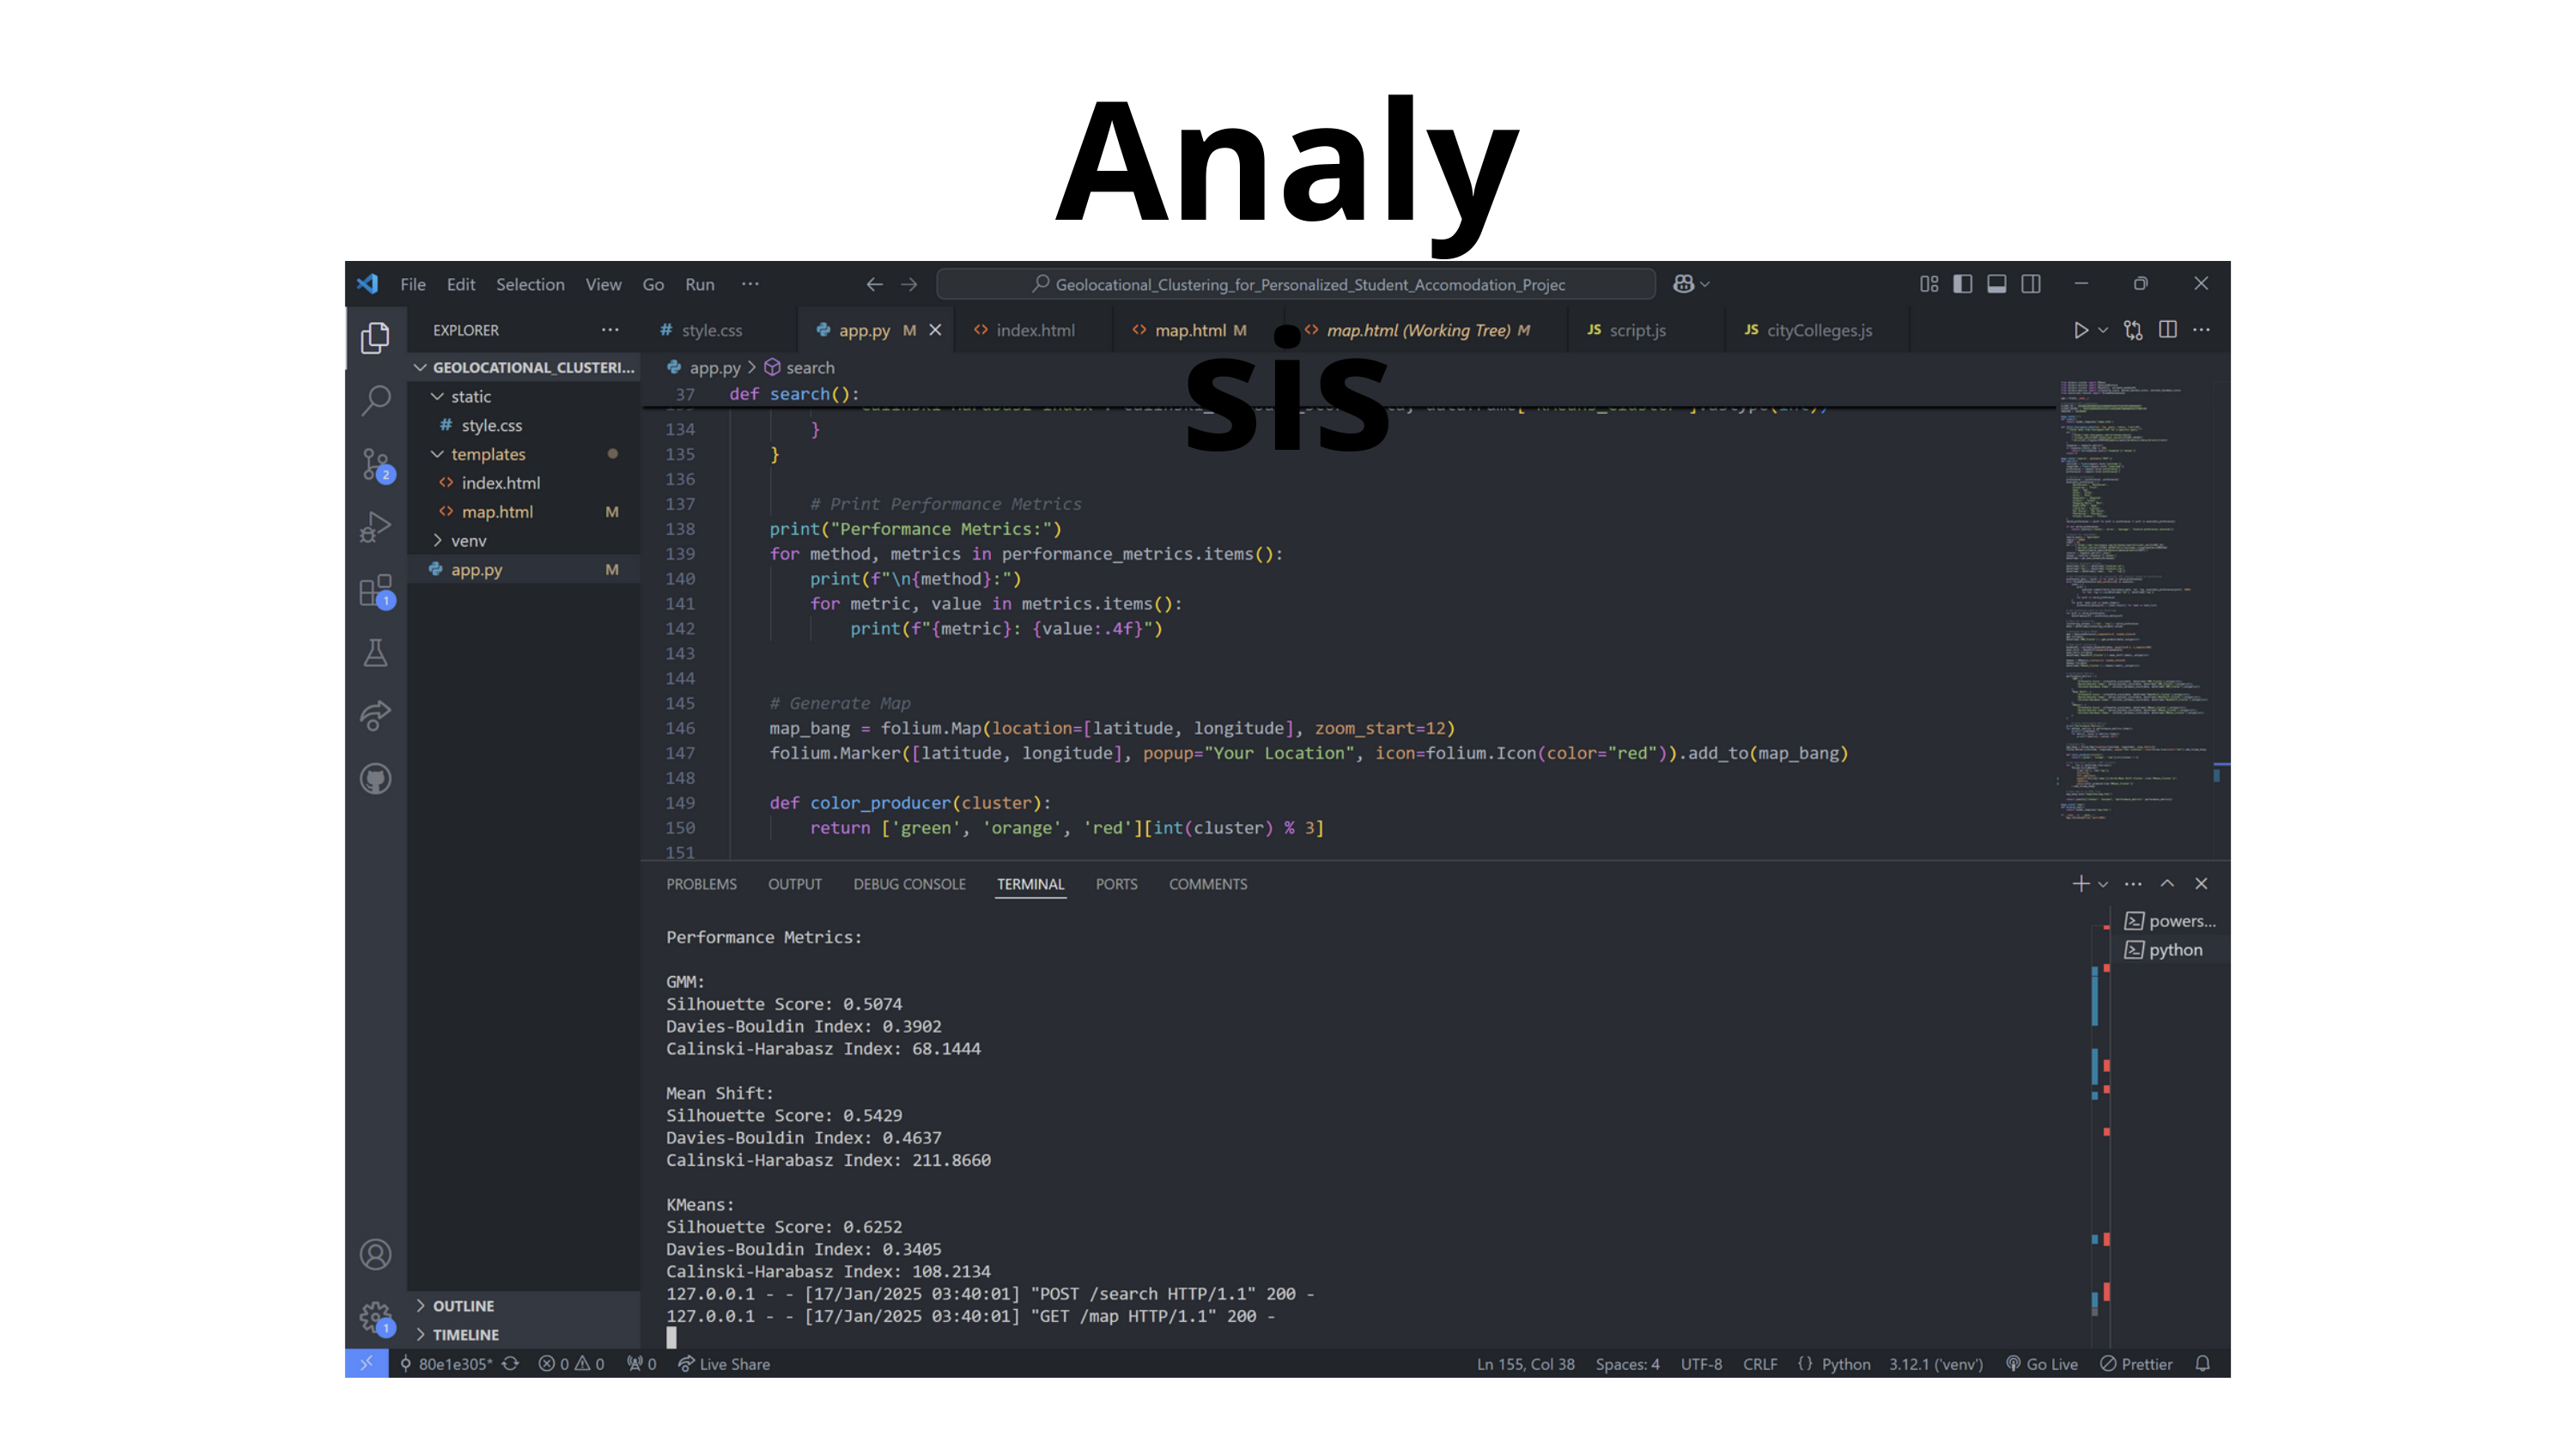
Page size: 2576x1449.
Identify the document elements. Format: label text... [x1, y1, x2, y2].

text_box [344, 261, 2232, 1378]
text_box Analysis [1017, 22, 1559, 483]
